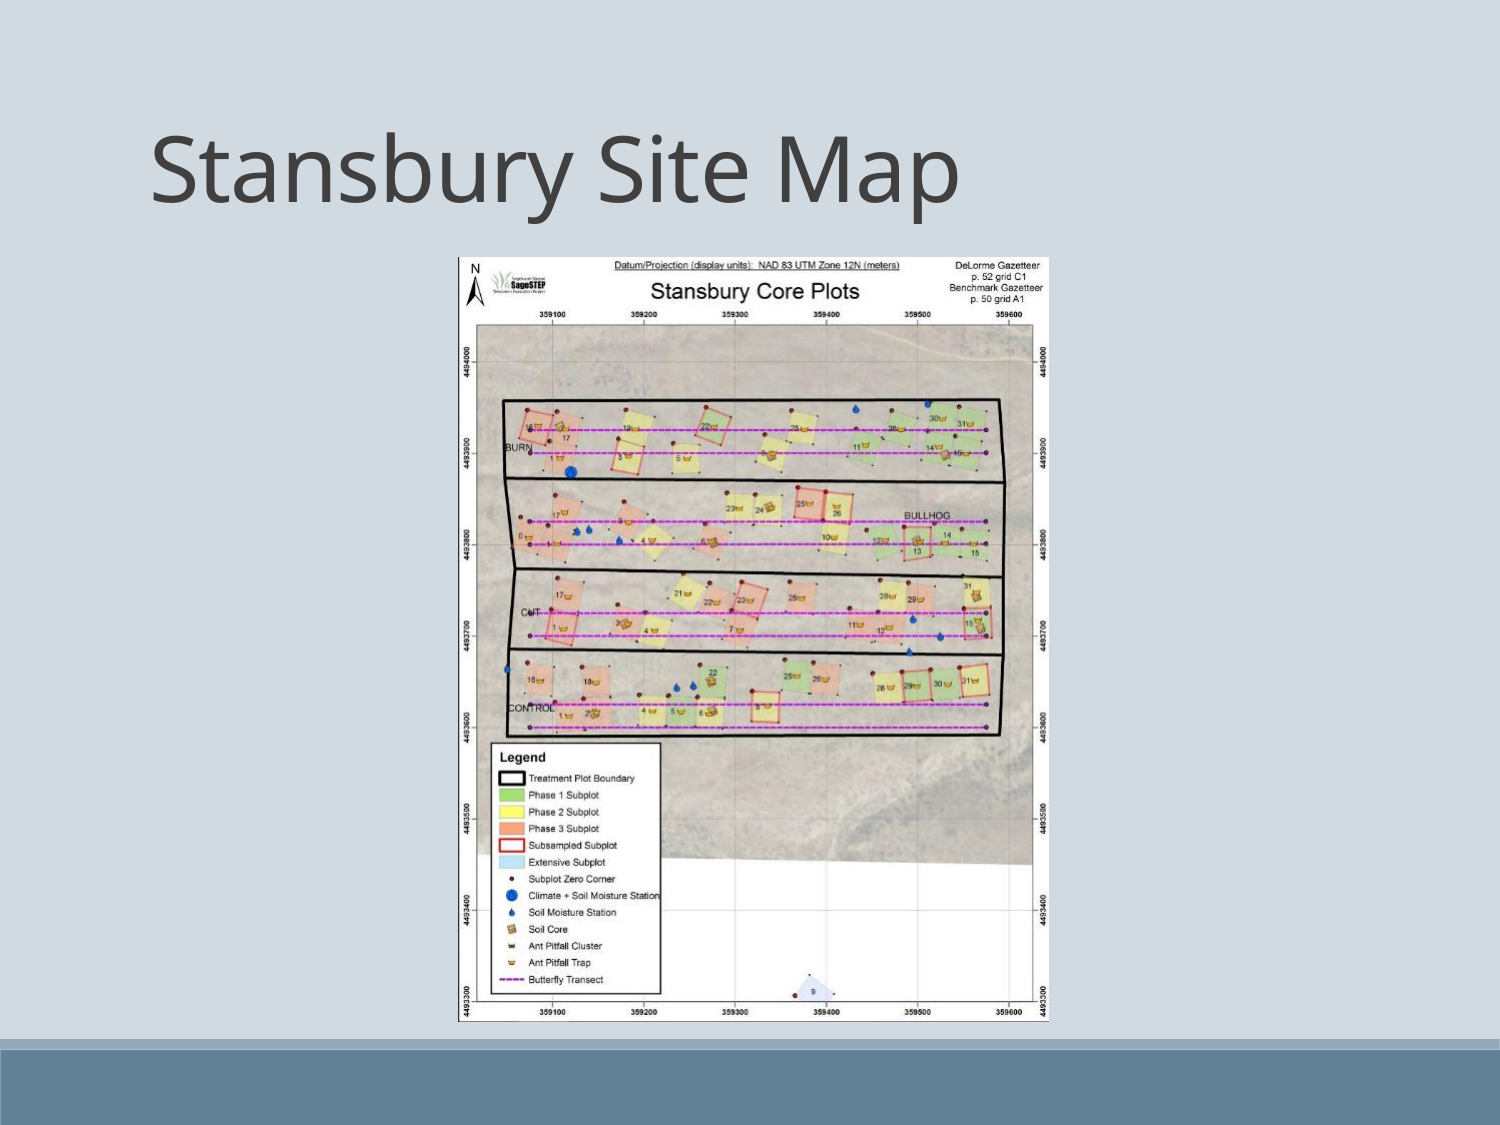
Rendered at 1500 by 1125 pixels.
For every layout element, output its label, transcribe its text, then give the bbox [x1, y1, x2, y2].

text_box Stansbury Site Map [135, 46, 1373, 285]
picture [458, 257, 1049, 1022]
